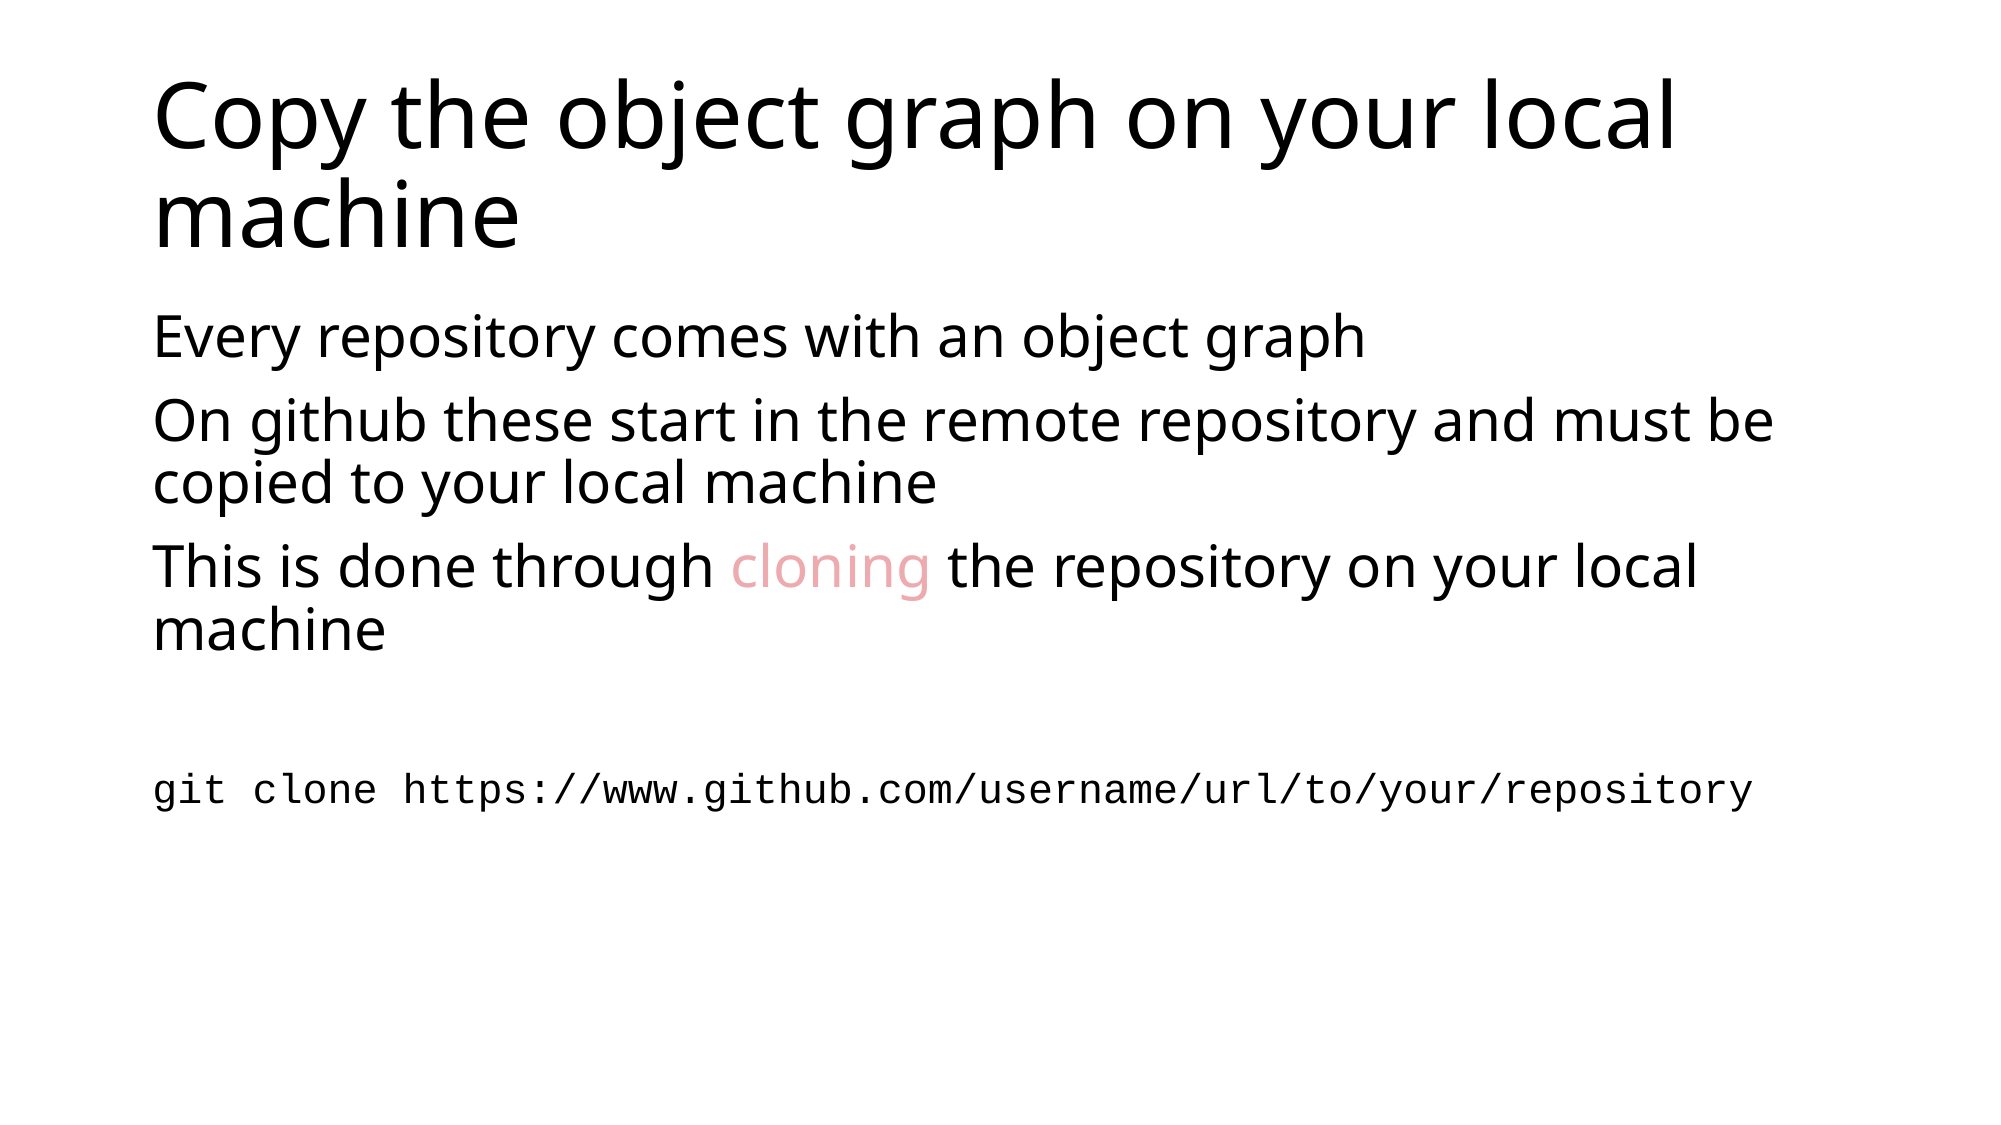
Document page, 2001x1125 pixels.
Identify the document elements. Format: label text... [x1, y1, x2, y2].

title Copy the object graph on your local machine [137, 59, 1863, 278]
list Every repository comes with an object graph On github these start in the remote repository and must be copied to your local machine This is done through cloning the repository on your local machine git clone https://www.github.com/username/url/to/your/repository [137, 299, 1863, 1014]
